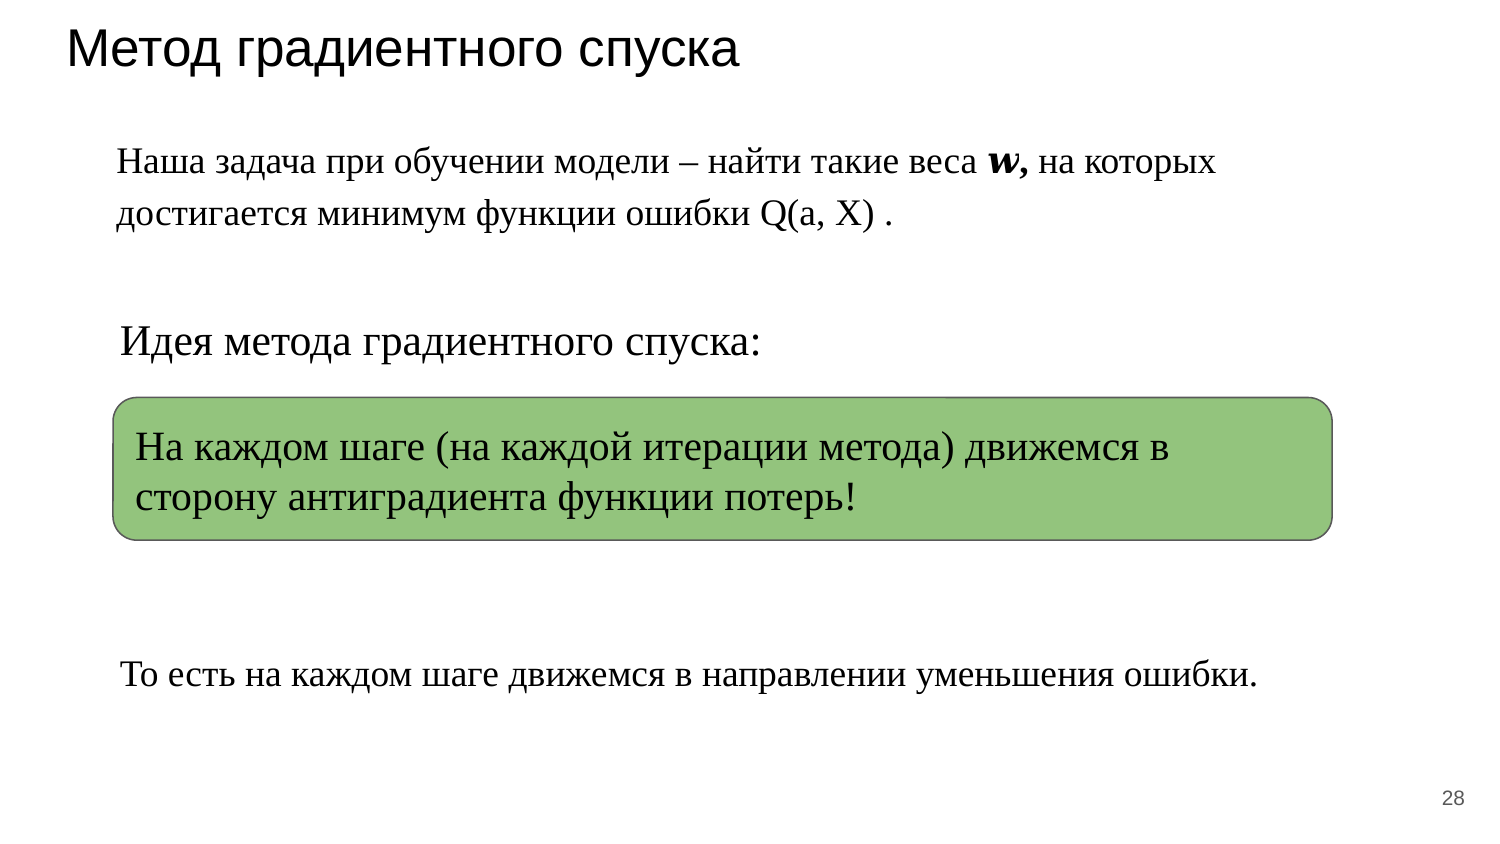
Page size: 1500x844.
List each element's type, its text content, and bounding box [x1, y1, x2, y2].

title Метод градиентного спуска [51, 0, 1449, 92]
text_box На каждом шаге (на каждой итерации метода) движемся в сторону антиградиента функции потерь! [112, 397, 1333, 541]
list Наша задача при обучении модели – найти такие веса 𝒘, на которых достигается минимум функции ошибки Q(a, X) . [26, 114, 1424, 675]
text_box Идея метода градиентного спуска: То есть на каждом шаге движемся в направлении уменьшения ошибки. [104, 296, 1362, 844]
slide_number ‹#› [1389, 764, 1480, 830]
